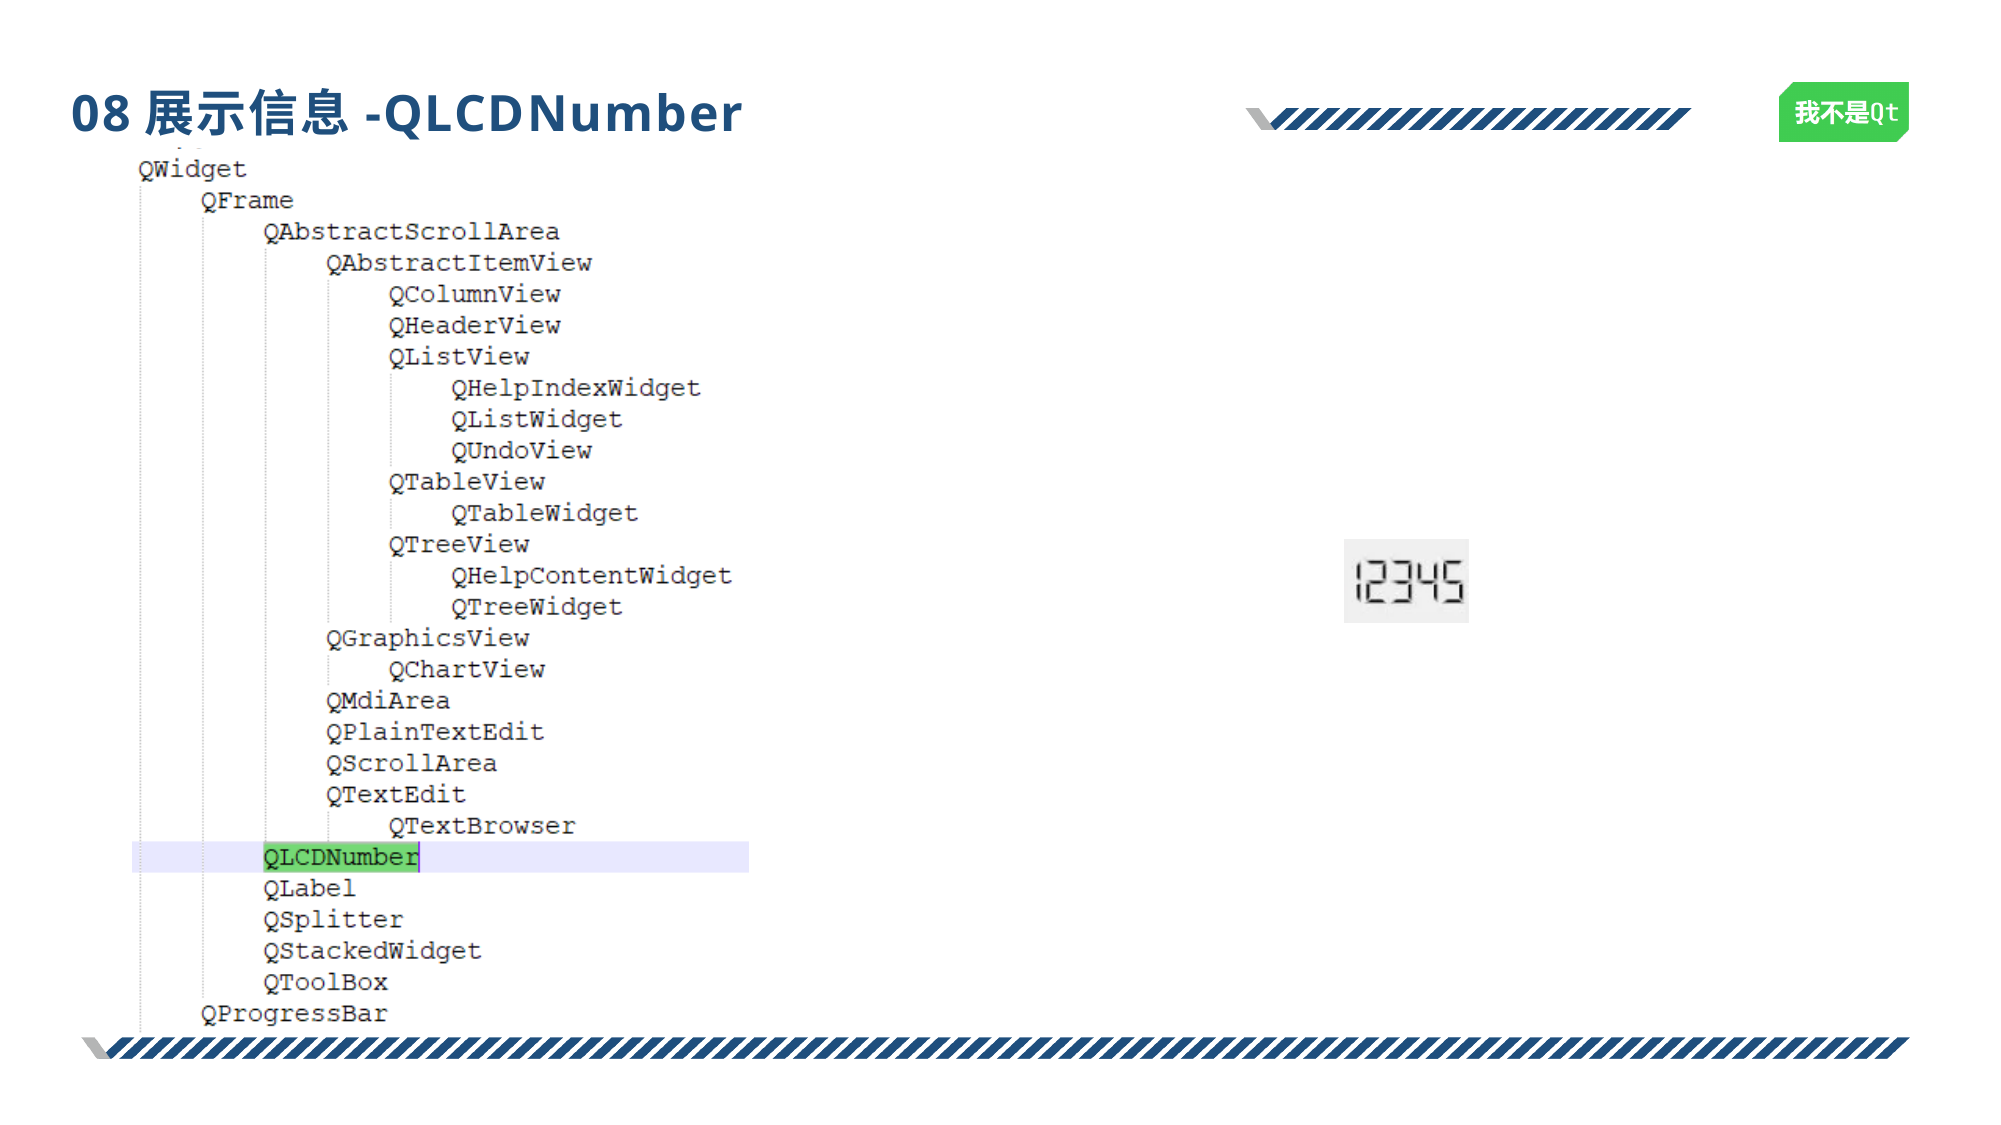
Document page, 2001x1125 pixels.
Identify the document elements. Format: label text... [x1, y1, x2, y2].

picture [1779, 82, 1909, 142]
text_box 08展示信息-QLCDNumber [56, 73, 759, 149]
picture [1245, 108, 1692, 130]
picture [1344, 539, 1469, 623]
picture [132, 143, 749, 1034]
picture [81, 1037, 1910, 1059]
